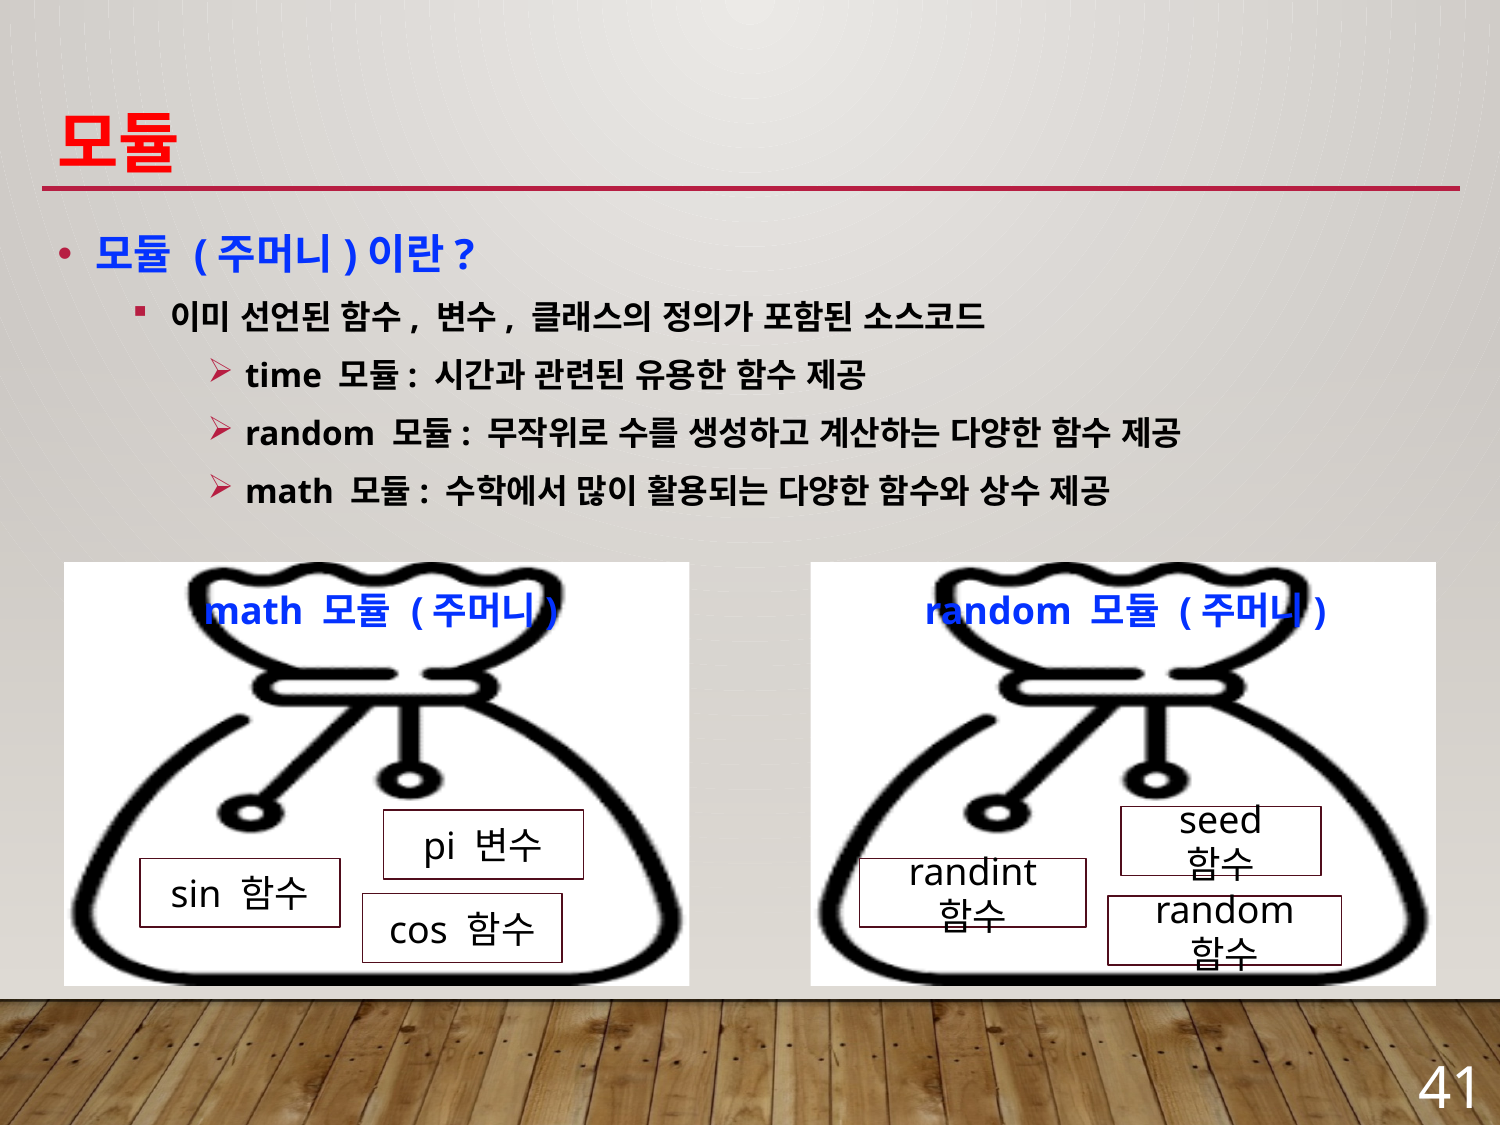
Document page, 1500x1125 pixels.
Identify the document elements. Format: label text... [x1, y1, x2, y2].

title 모듈 [42, 16, 1461, 189]
list 모듈 (주머니)이란? 이미 선언된 함수, 변수, 클래스의 정의가 포함된 소스코드 time 모듈: 시간과 관련된 유용한 함수 제공 random 모듈: 무작위로 수를 생성하고 계산하는 다양한 함수 제공 math 모듈: 수학에서 많이 활용되는 다양한 함수와 상수 제공 [42, 210, 1461, 993]
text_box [810, 562, 1437, 986]
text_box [63, 562, 690, 986]
picture [0, 999, 1500, 1125]
